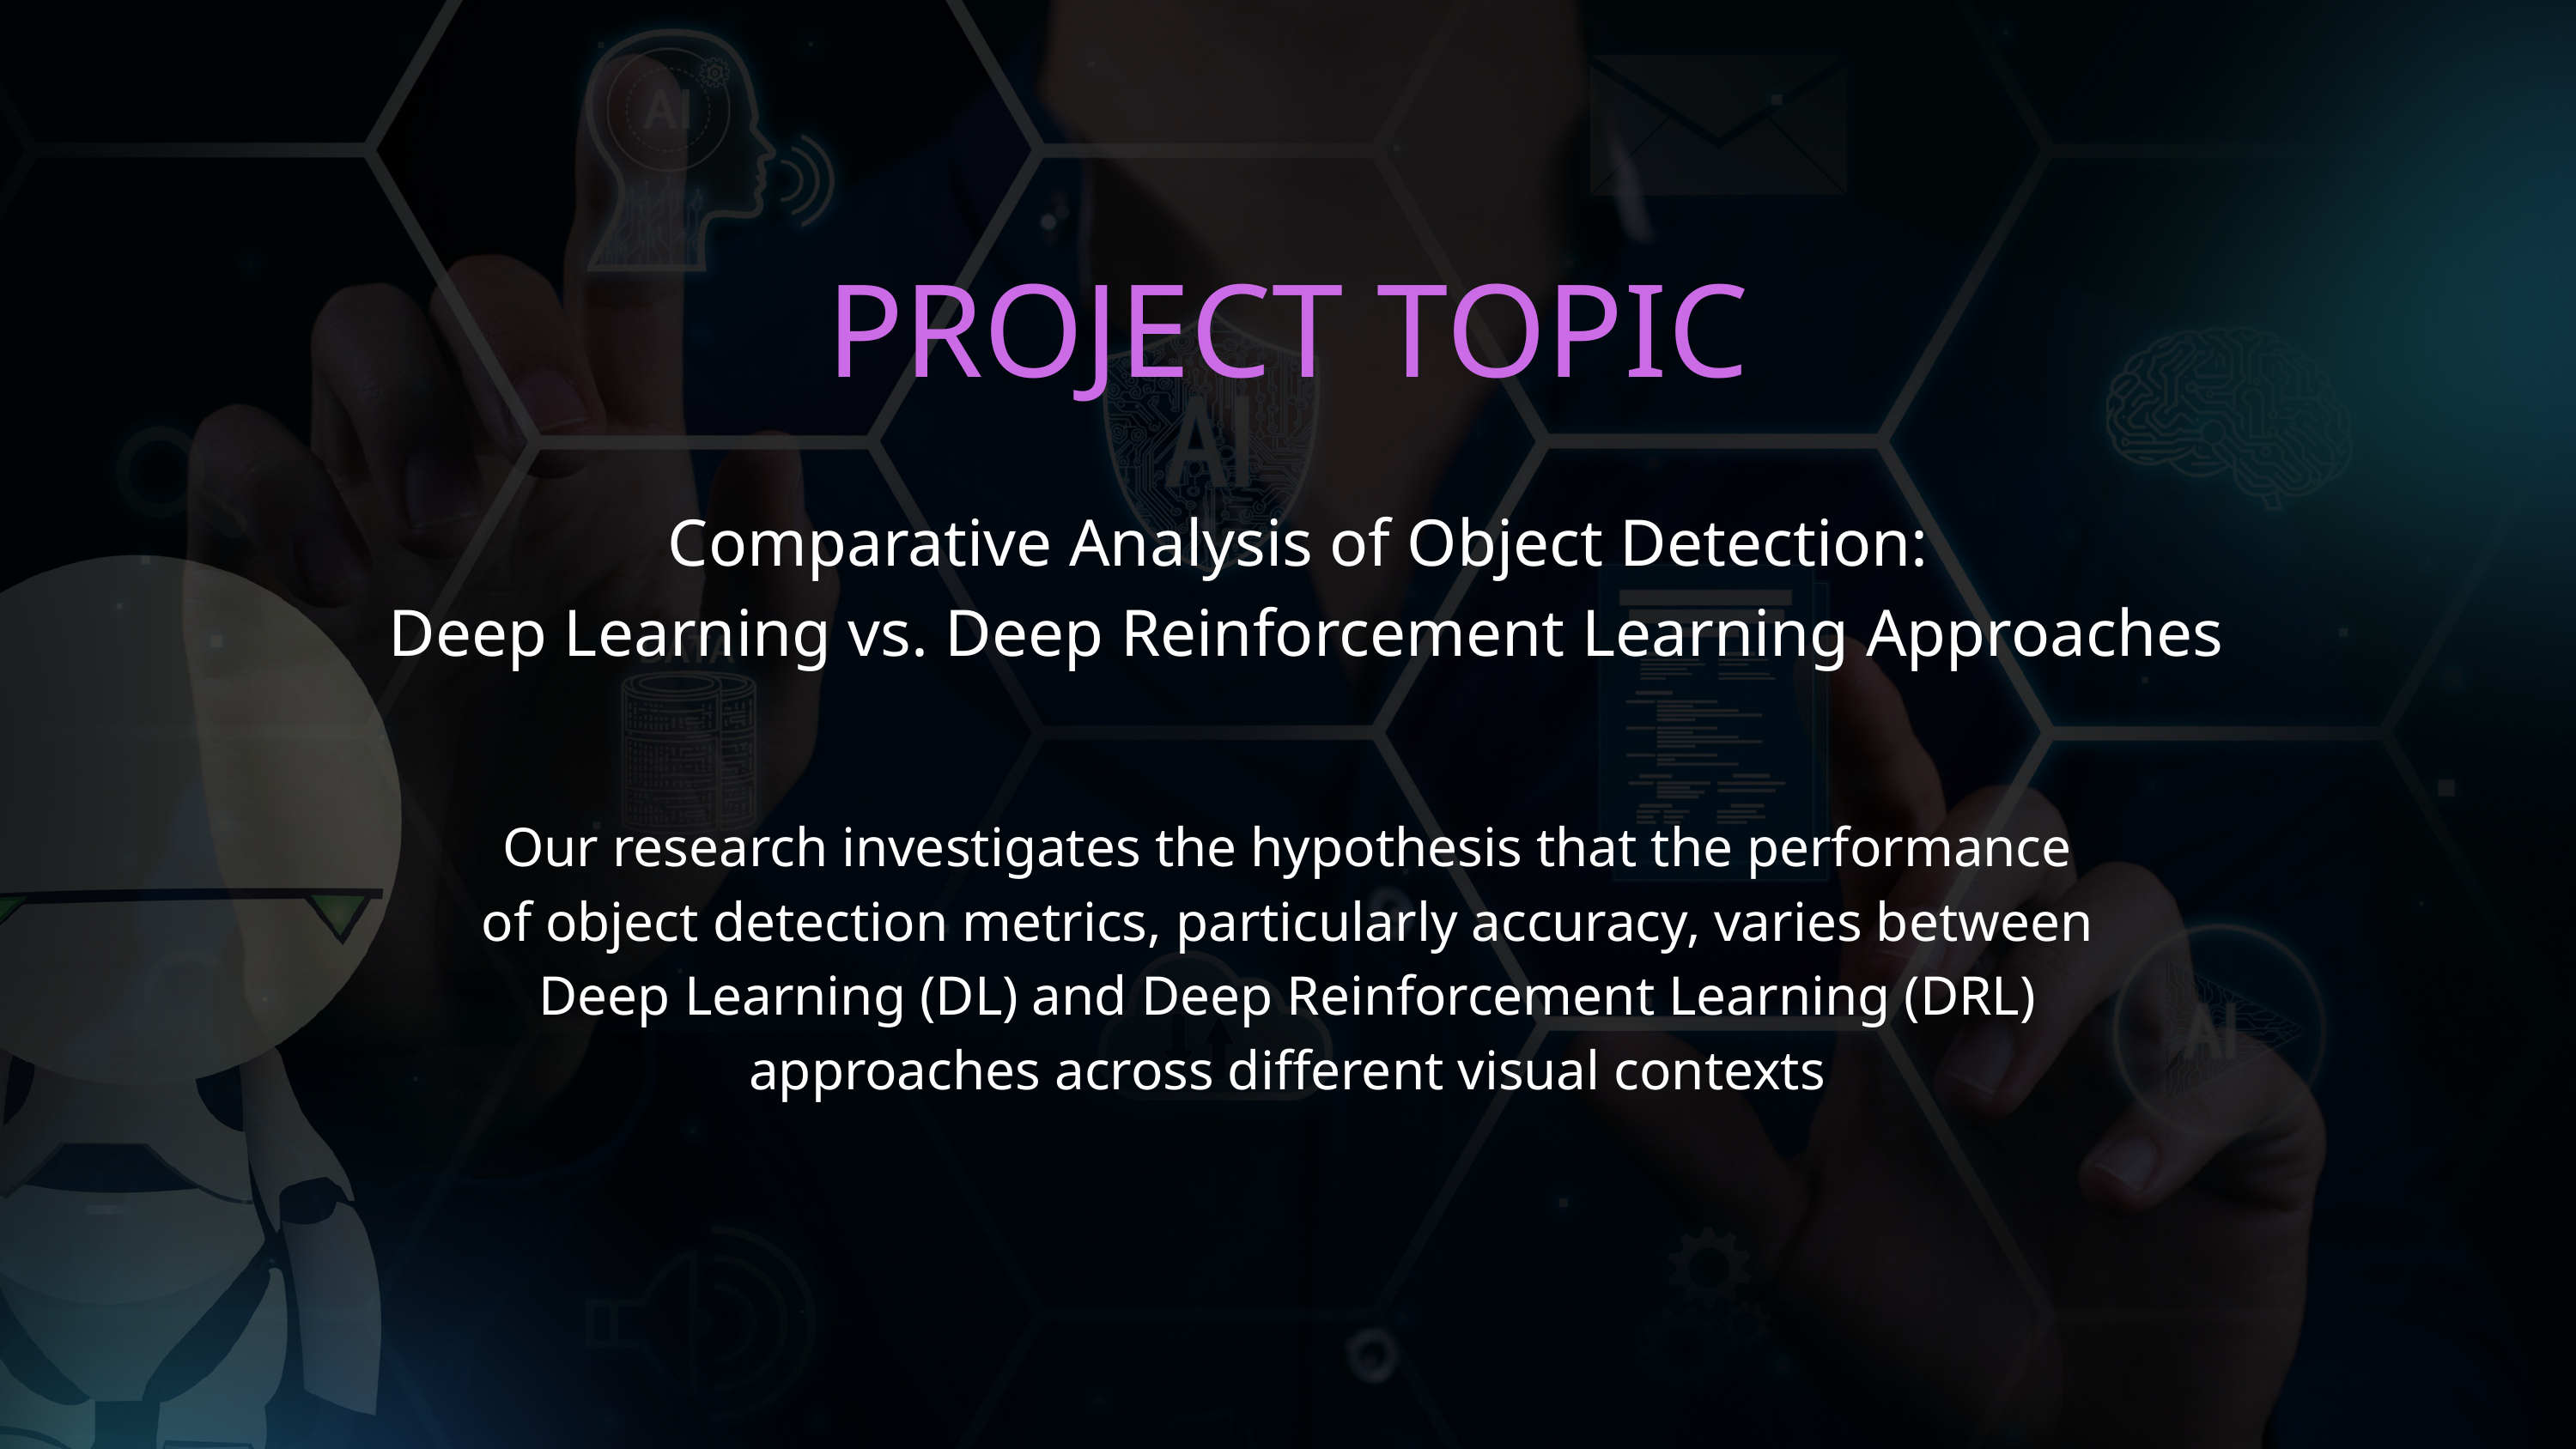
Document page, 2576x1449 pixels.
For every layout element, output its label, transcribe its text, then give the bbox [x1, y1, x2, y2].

text_box Our research investigates the hypothesis that the performance of object detection metrics, particularly accuracy, varies between Deep Learning (DL) and Deep Reinforcement Learning (DRL) approaches across different visual contexts [473, 728, 2103, 1175]
text_box [0, 555, 402, 960]
text_box [0, 0, 1852, 555]
text_box Comparative Analysis of Object Detection: Deep Learning vs. Deep Reinforcement Learning Approaches [352, 489, 2263, 670]
text_box [1852, 0, 2576, 961]
text_box [991, 961, 2576, 1449]
text_box [0, 960, 991, 1449]
text_box PROJECT TOPIC [527, 267, 1852, 403]
text_box [402, 670, 1852, 960]
